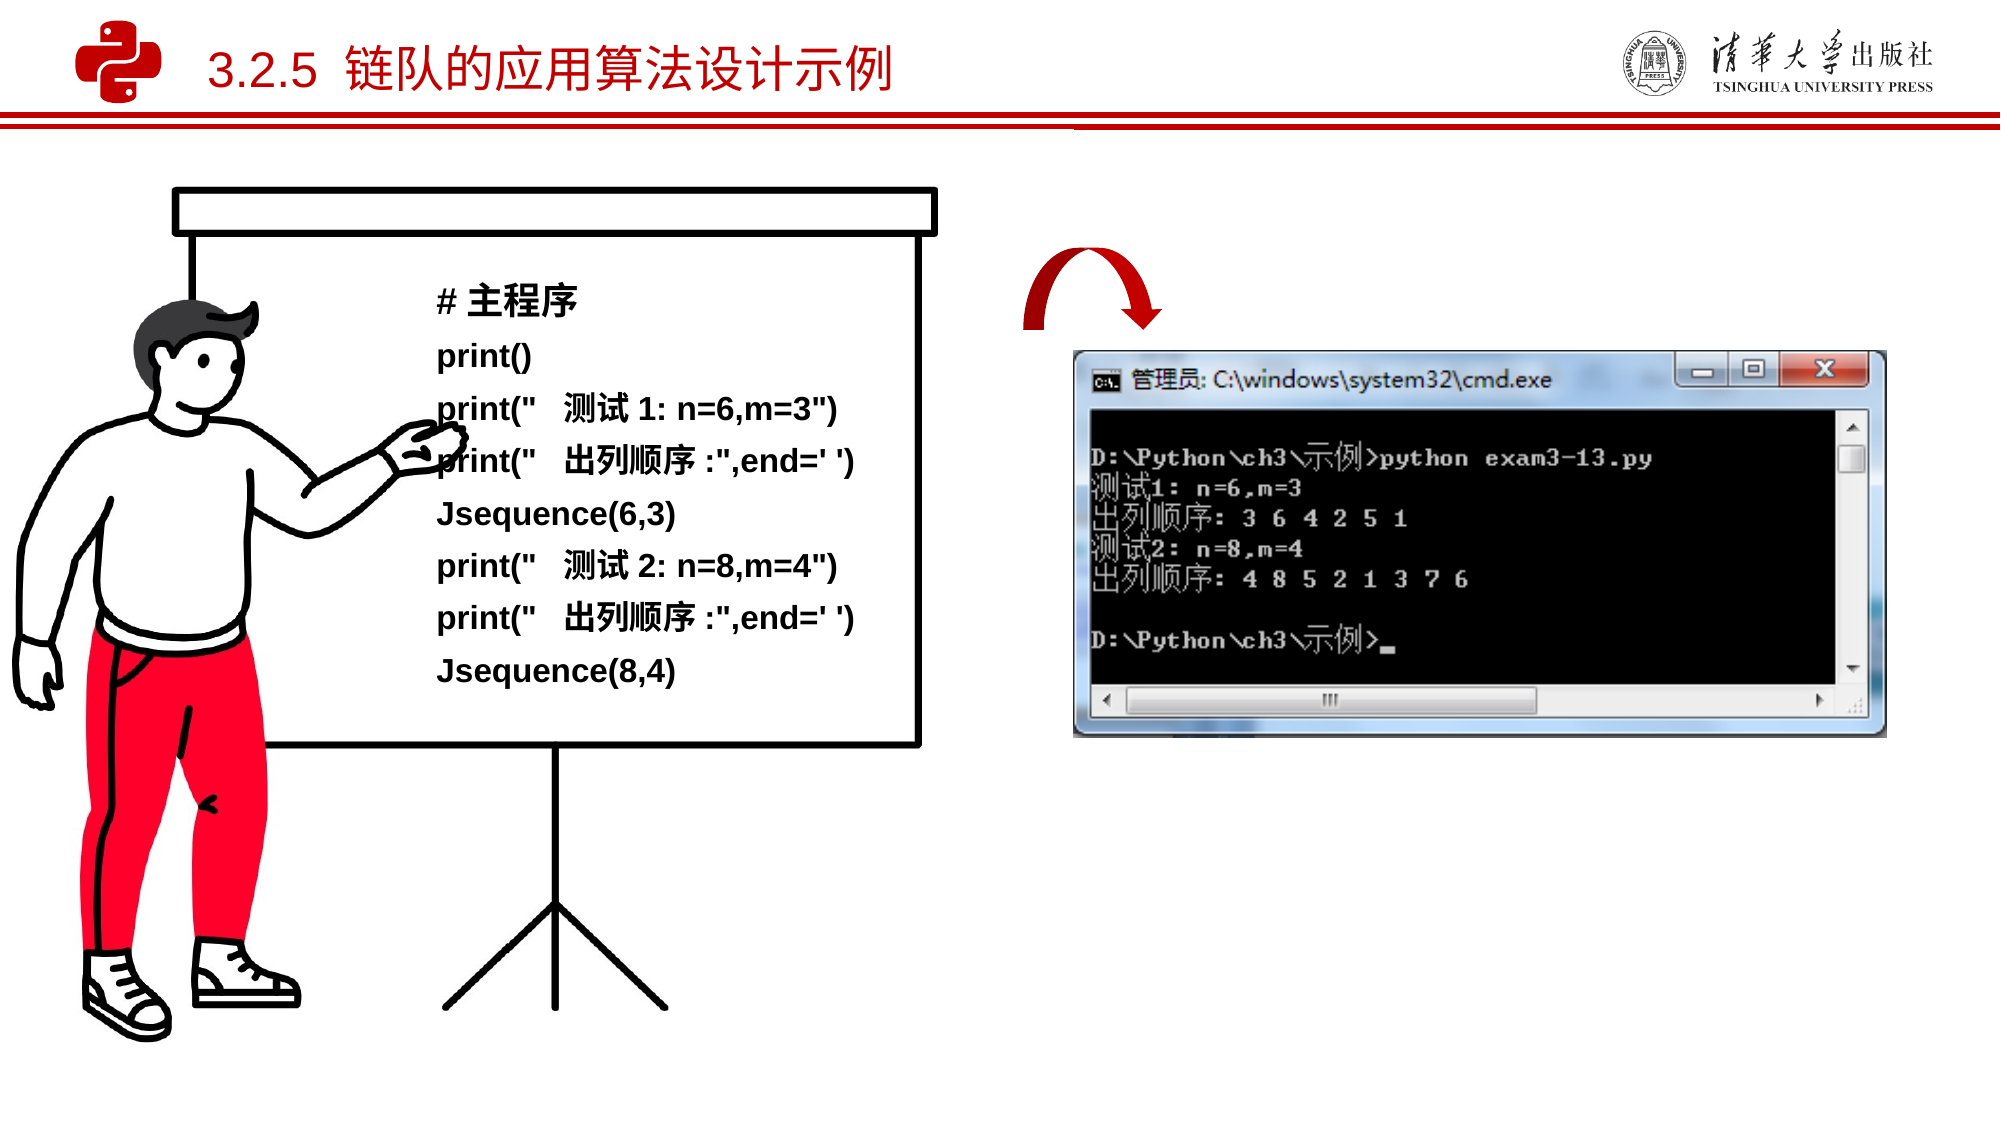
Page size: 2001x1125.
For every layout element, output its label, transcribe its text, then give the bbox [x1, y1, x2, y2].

text_box [1074, 247, 1164, 331]
picture [0, 129, 1887, 1095]
text_box 3.2.5 链队的应用算法设计示例 [192, 30, 910, 106]
